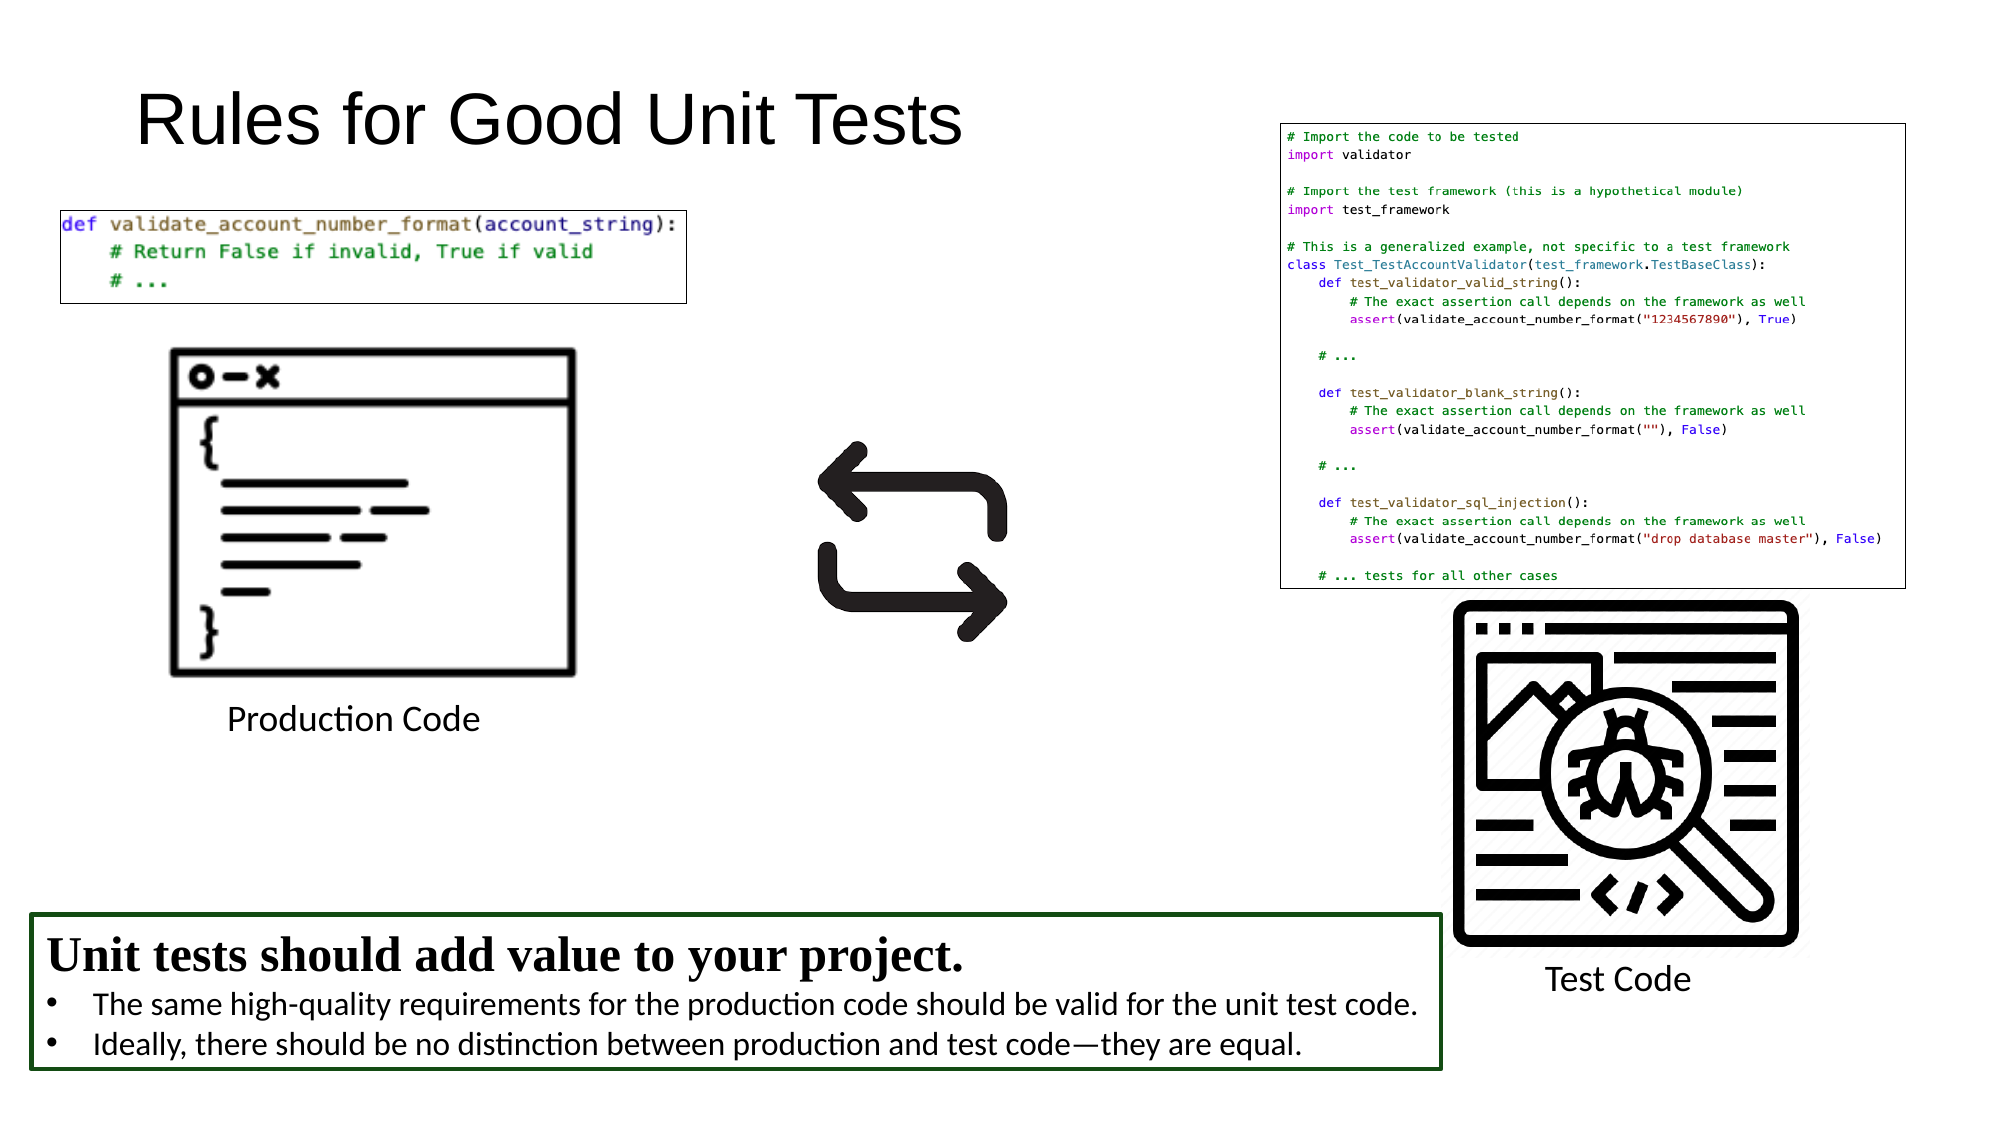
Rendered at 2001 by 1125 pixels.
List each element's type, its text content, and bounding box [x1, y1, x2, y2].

picture [812, 441, 1012, 642]
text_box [1441, 589, 1810, 1008]
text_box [165, 335, 582, 748]
text_box Unit tests should add value to your project. The same high-quality requirements for the production code should be valid for the unit test code. Ideally, there should be no distinction between production and test code—they are equal. [31, 914, 1442, 1070]
picture [1279, 123, 1906, 589]
picture [60, 210, 687, 304]
text_box Rules for Good Unit Tests [120, 12, 1846, 230]
